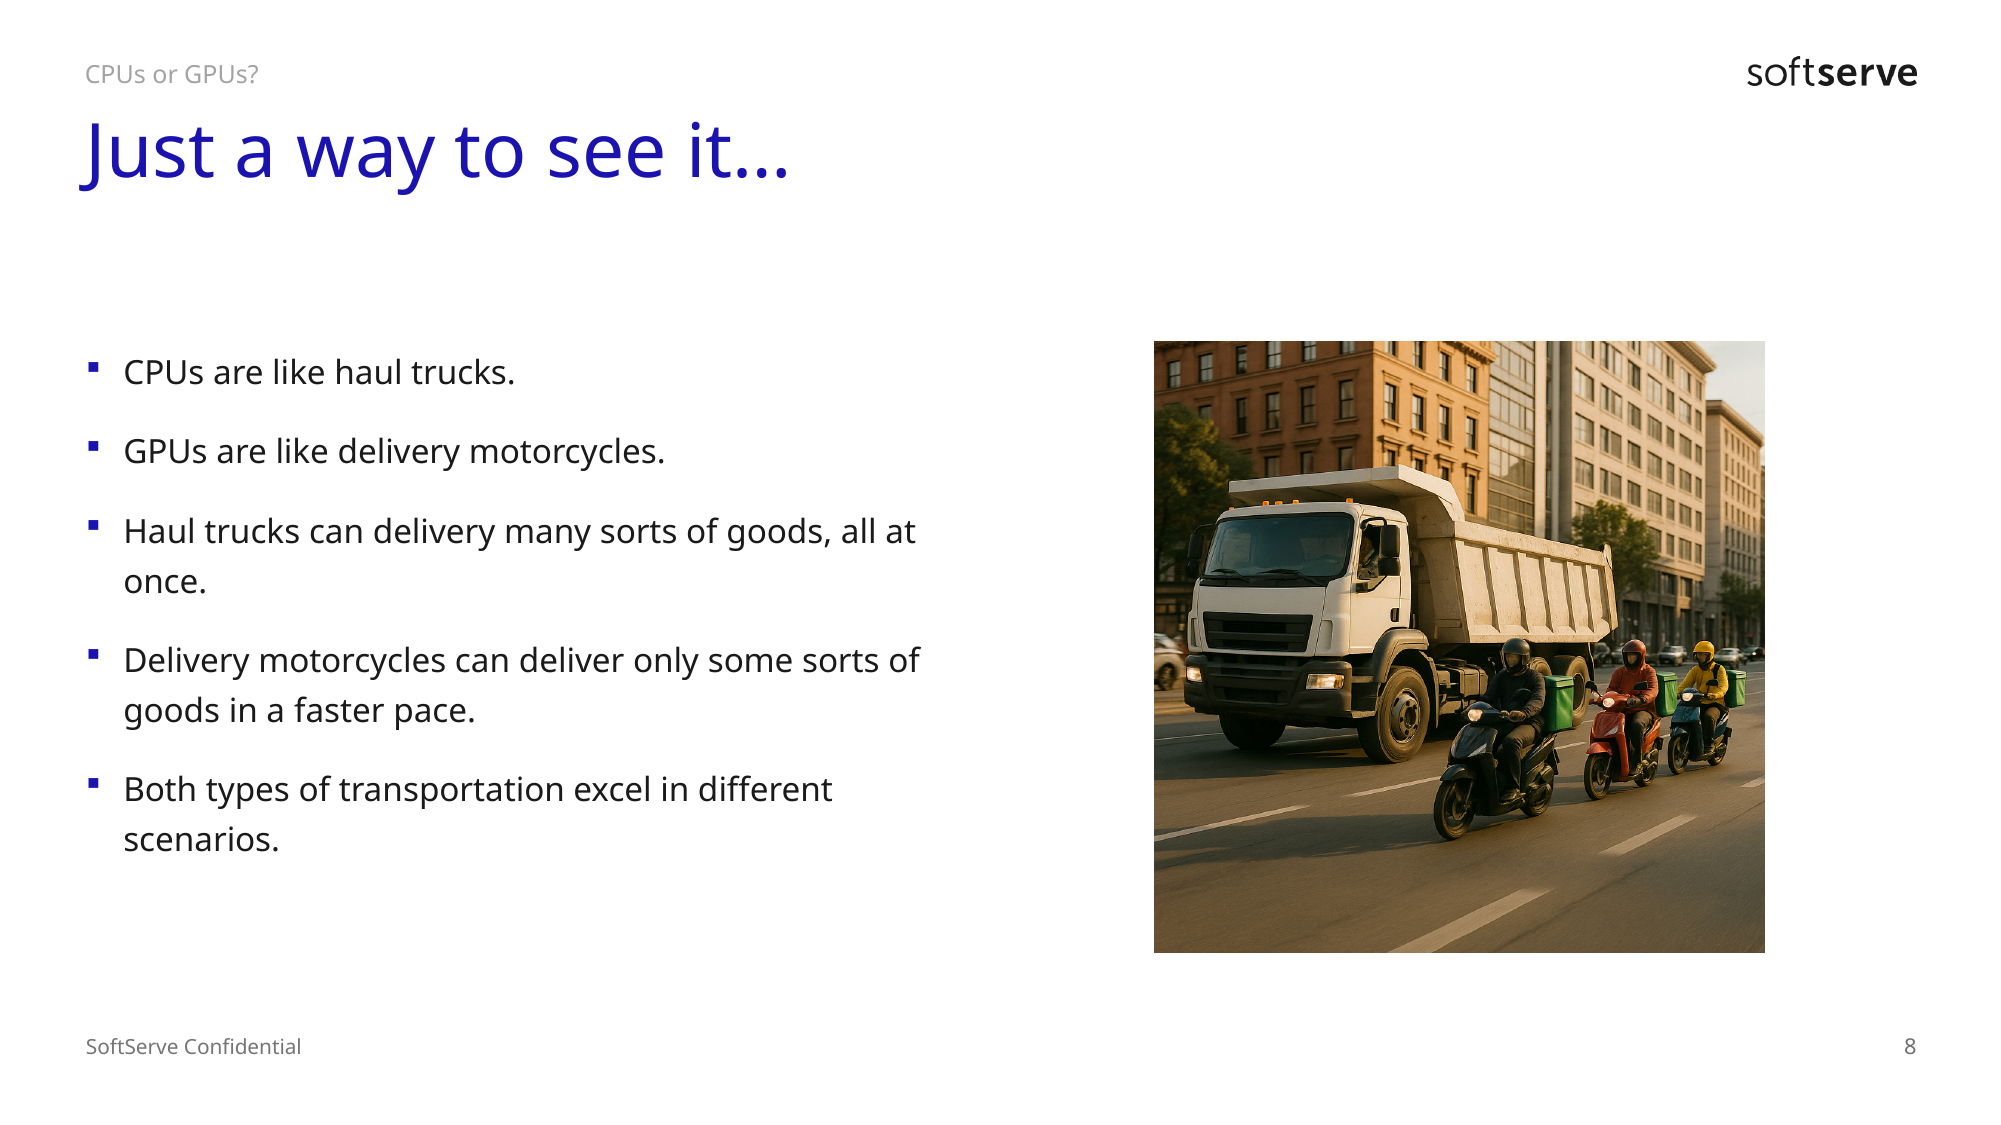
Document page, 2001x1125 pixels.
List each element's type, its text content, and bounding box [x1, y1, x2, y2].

picture [1747, 56, 1917, 86]
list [1153, 341, 1766, 953]
title Just a way to see it… [85, 108, 1916, 266]
list CPUs are like haul trucks. GPUs are like delivery motorcycles. Haul trucks can delivery many sorts of goods, all at once. Delivery motorcycles can deliver only some sorts of goods in a faster pace. Both types of transportation excel in different scenarios. [85, 341, 1000, 953]
list CPUs or GPUs? [84, 49, 1667, 99]
slide_number 8 [1815, 1017, 1917, 1078]
